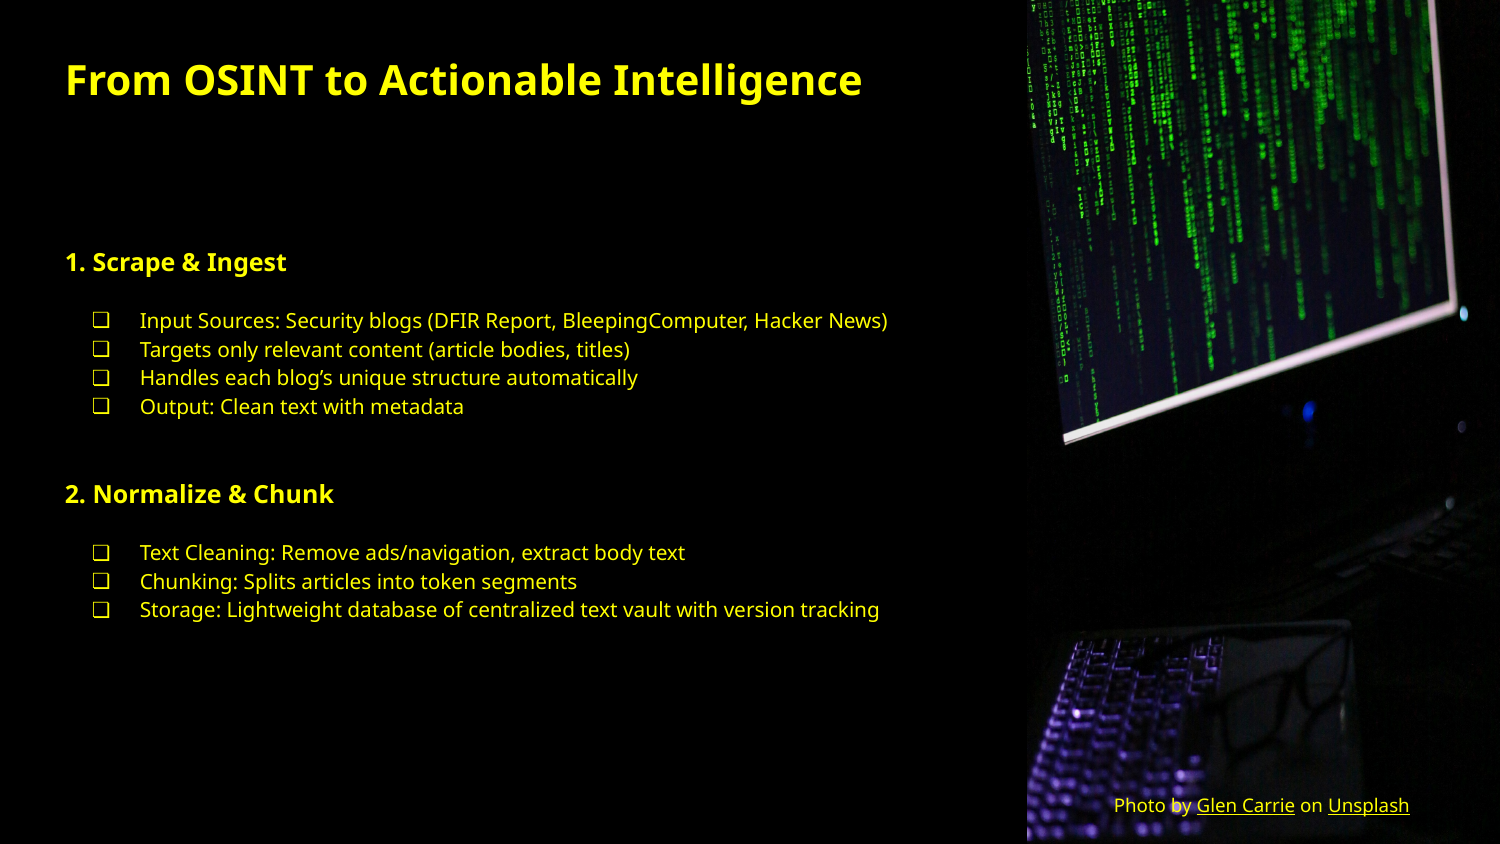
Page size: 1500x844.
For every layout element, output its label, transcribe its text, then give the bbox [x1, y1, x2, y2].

picture [1026, 0, 1500, 844]
title 1. Scrape & Ingest Input Sources: Security blogs (DFIR Report, BleepingComputer, Hacker News) Targets only relevant content (article bodies, titles) Handles each blog’s unique structure automatically Output: Clean text with metadata 2. Normalize & Chunk Text Cleaning: Remove ads/navigation, extract body text Chunking: Splits articles into token segments Storage: Lightweight database of centralized text vault with version tracking [49, 176, 994, 689]
title From OSINT to Actionable Intelligence [49, 38, 901, 143]
